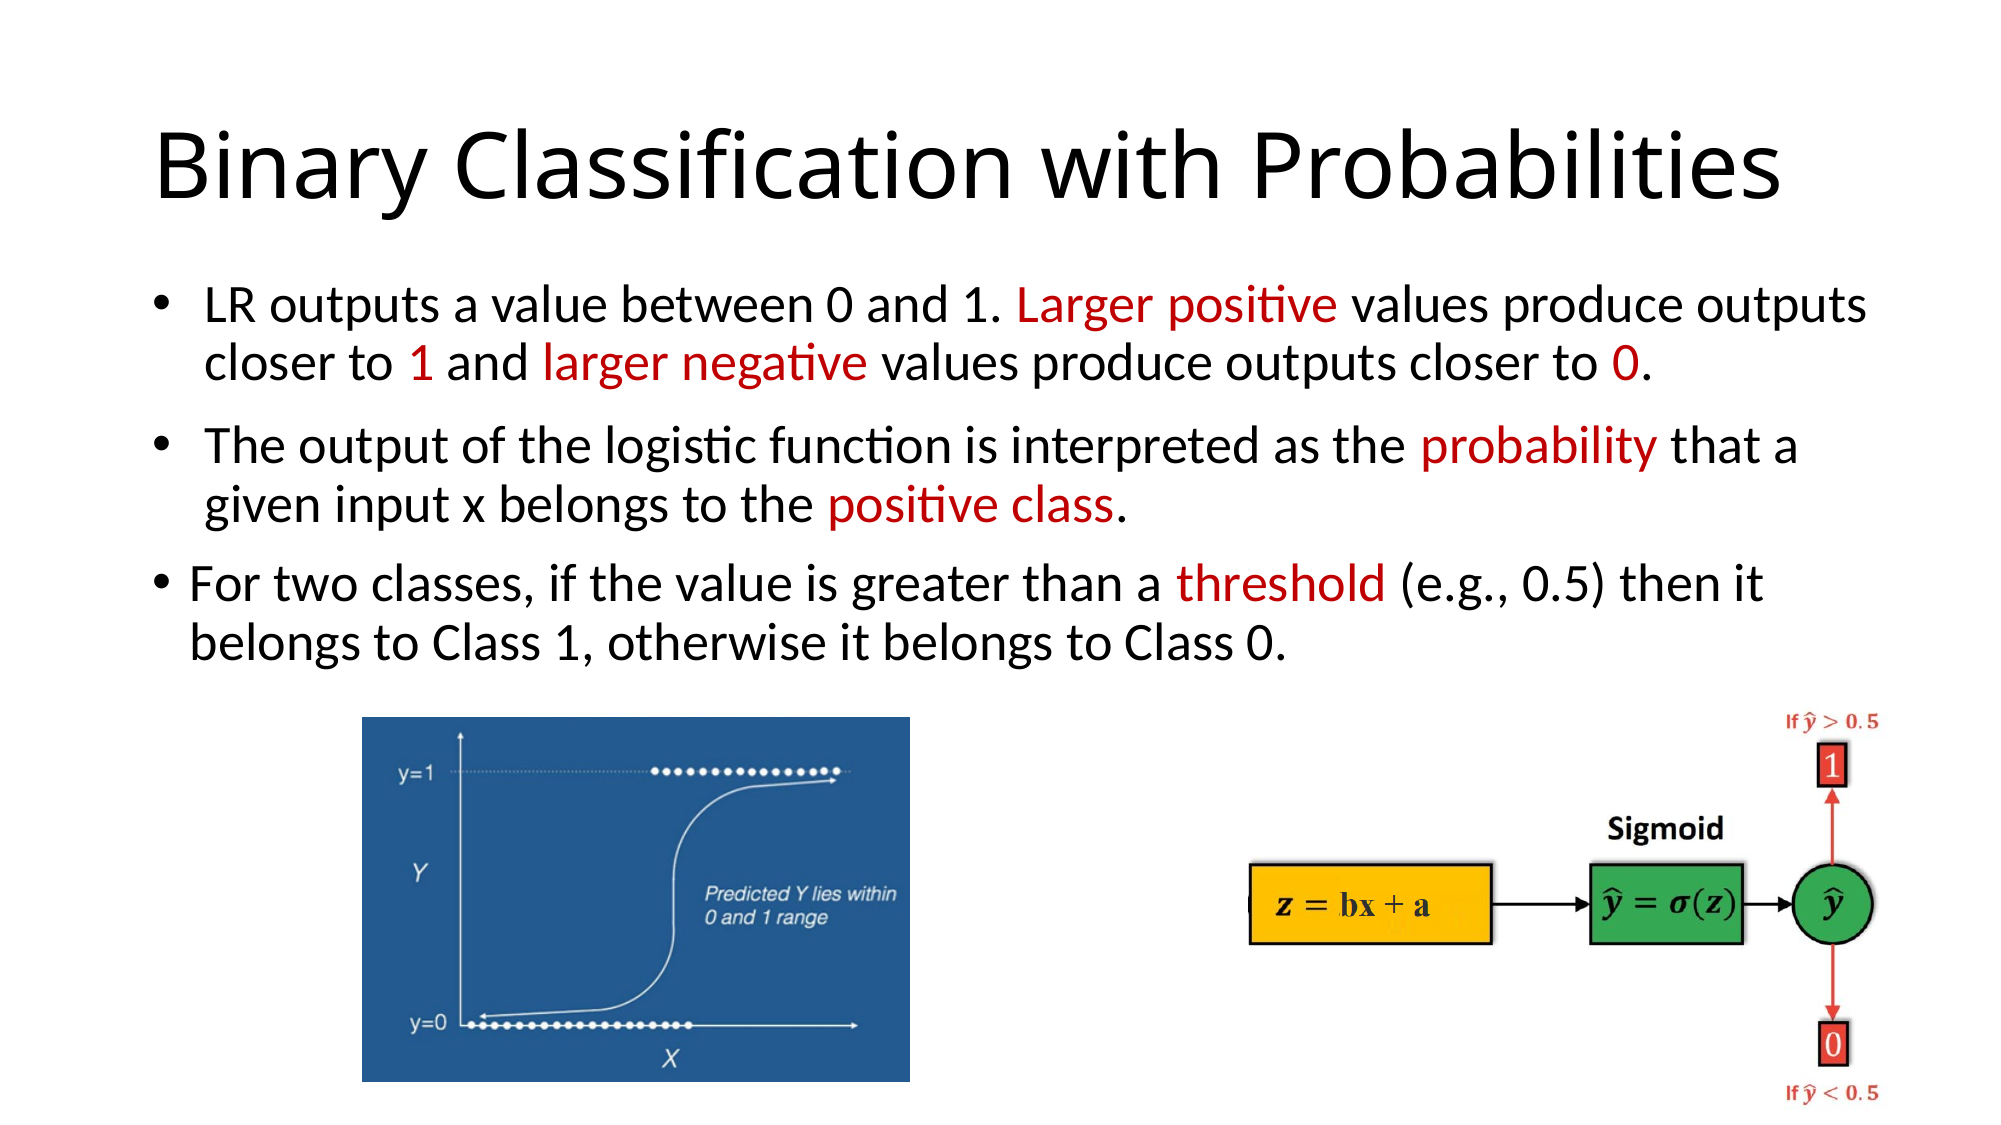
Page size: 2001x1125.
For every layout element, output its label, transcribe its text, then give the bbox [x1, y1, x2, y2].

title Binary Classification with Probabilities [137, 59, 1863, 267]
picture [1246, 703, 1888, 1114]
picture [362, 717, 911, 1082]
list LR outputs a value between 0 and 1. Larger positive values produce outputs closer to 1 and larger negative values produce outputs closer to 0. The output of the logistic function is interpreted as the probability that a given input x belongs to the positive class. For two classes, if the value is greater than a threshold (e.g., 0.5) then it belongs to Class 1, otherwise it belongs to Class 0. [137, 267, 1885, 1028]
